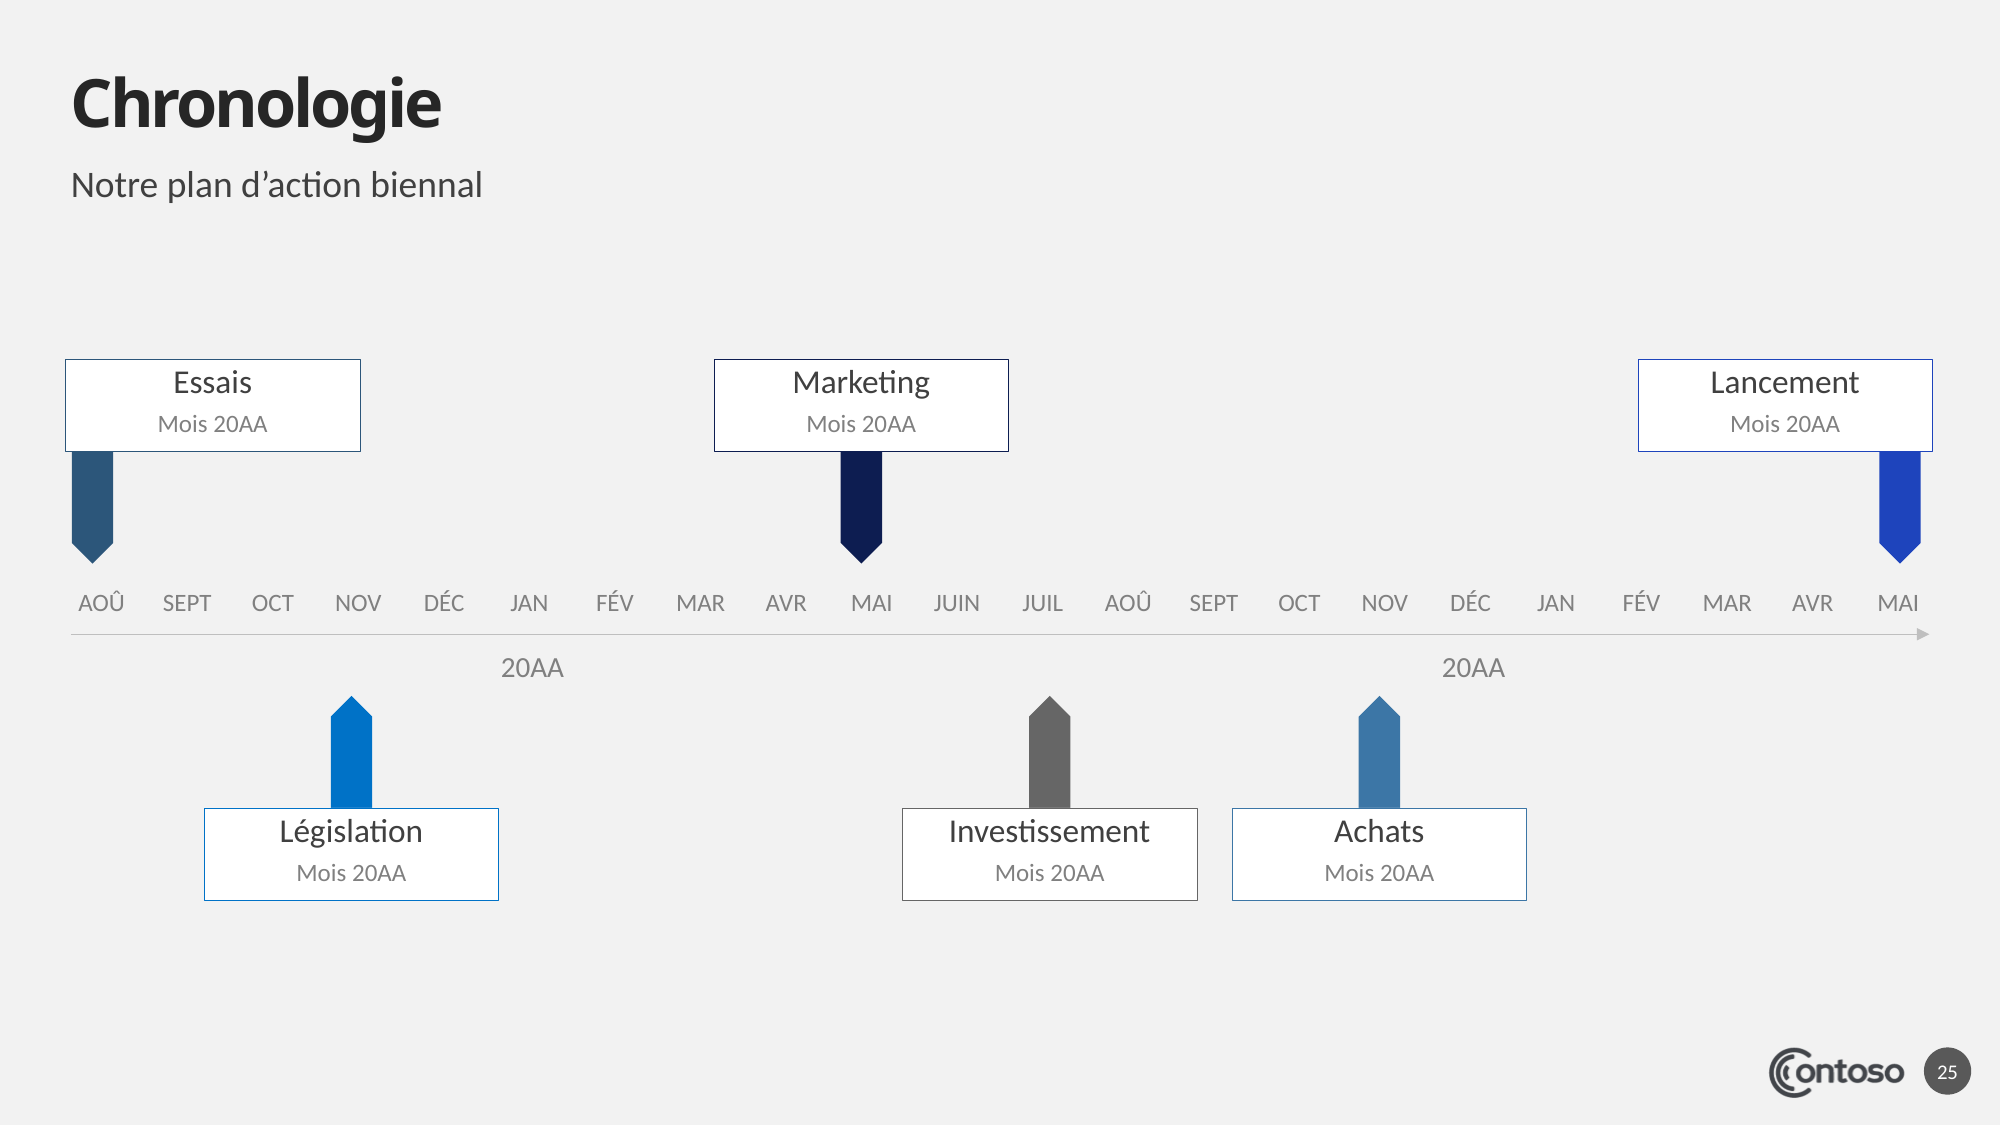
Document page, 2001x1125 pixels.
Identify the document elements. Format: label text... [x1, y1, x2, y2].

list SEPT [1182, 590, 1245, 624]
text_box Mois 20AA [212, 859, 491, 897]
slide_number 25 [1923, 1047, 1972, 1095]
list NOV [1354, 590, 1416, 624]
list JUIN [926, 590, 989, 624]
list MAI [1867, 590, 1930, 624]
list MAR [669, 590, 732, 624]
list JUIL [1011, 590, 1074, 624]
list JAN [498, 590, 561, 624]
list AOÛ [1097, 590, 1160, 624]
list OCT [1268, 590, 1331, 624]
text_box Lancement [1638, 359, 1933, 452]
text_box [329, 694, 374, 807]
text_box Mois 20AA [911, 859, 1189, 897]
text_box Législation [204, 807, 499, 901]
text_box [839, 452, 884, 566]
list DÉC [1439, 590, 1502, 624]
text_box Marketing [714, 359, 1009, 452]
list AVR [755, 590, 818, 624]
text_box [1357, 694, 1402, 807]
list MAR [1696, 590, 1759, 624]
list AVR [1781, 590, 1844, 624]
list FÉV [584, 590, 647, 624]
text_box Mois 20AA [722, 410, 1000, 448]
text_box Mois 20AA [1646, 410, 1924, 448]
list Mois 20AA [74, 410, 352, 448]
title Chronologie [70, 70, 1930, 142]
text_box [1028, 694, 1072, 807]
list Essais [65, 359, 361, 452]
list JAN [1525, 590, 1588, 624]
list SEPT [156, 590, 219, 624]
text_box [70, 450, 115, 566]
list MAI [840, 590, 903, 624]
list 20AA [498, 651, 567, 685]
list OCT [241, 590, 304, 624]
list DÉC [413, 590, 475, 624]
list AOÛ [70, 590, 133, 624]
text_box [1878, 452, 1922, 566]
list Notre plan d’action biennal [70, 165, 1930, 207]
list 20AA [1439, 651, 1508, 685]
text_box Investissement [902, 807, 1197, 901]
text_box Achats [1232, 807, 1527, 901]
list NOV [327, 590, 390, 624]
text_box Mois 20AA [1240, 859, 1519, 897]
list FÉV [1610, 590, 1673, 624]
